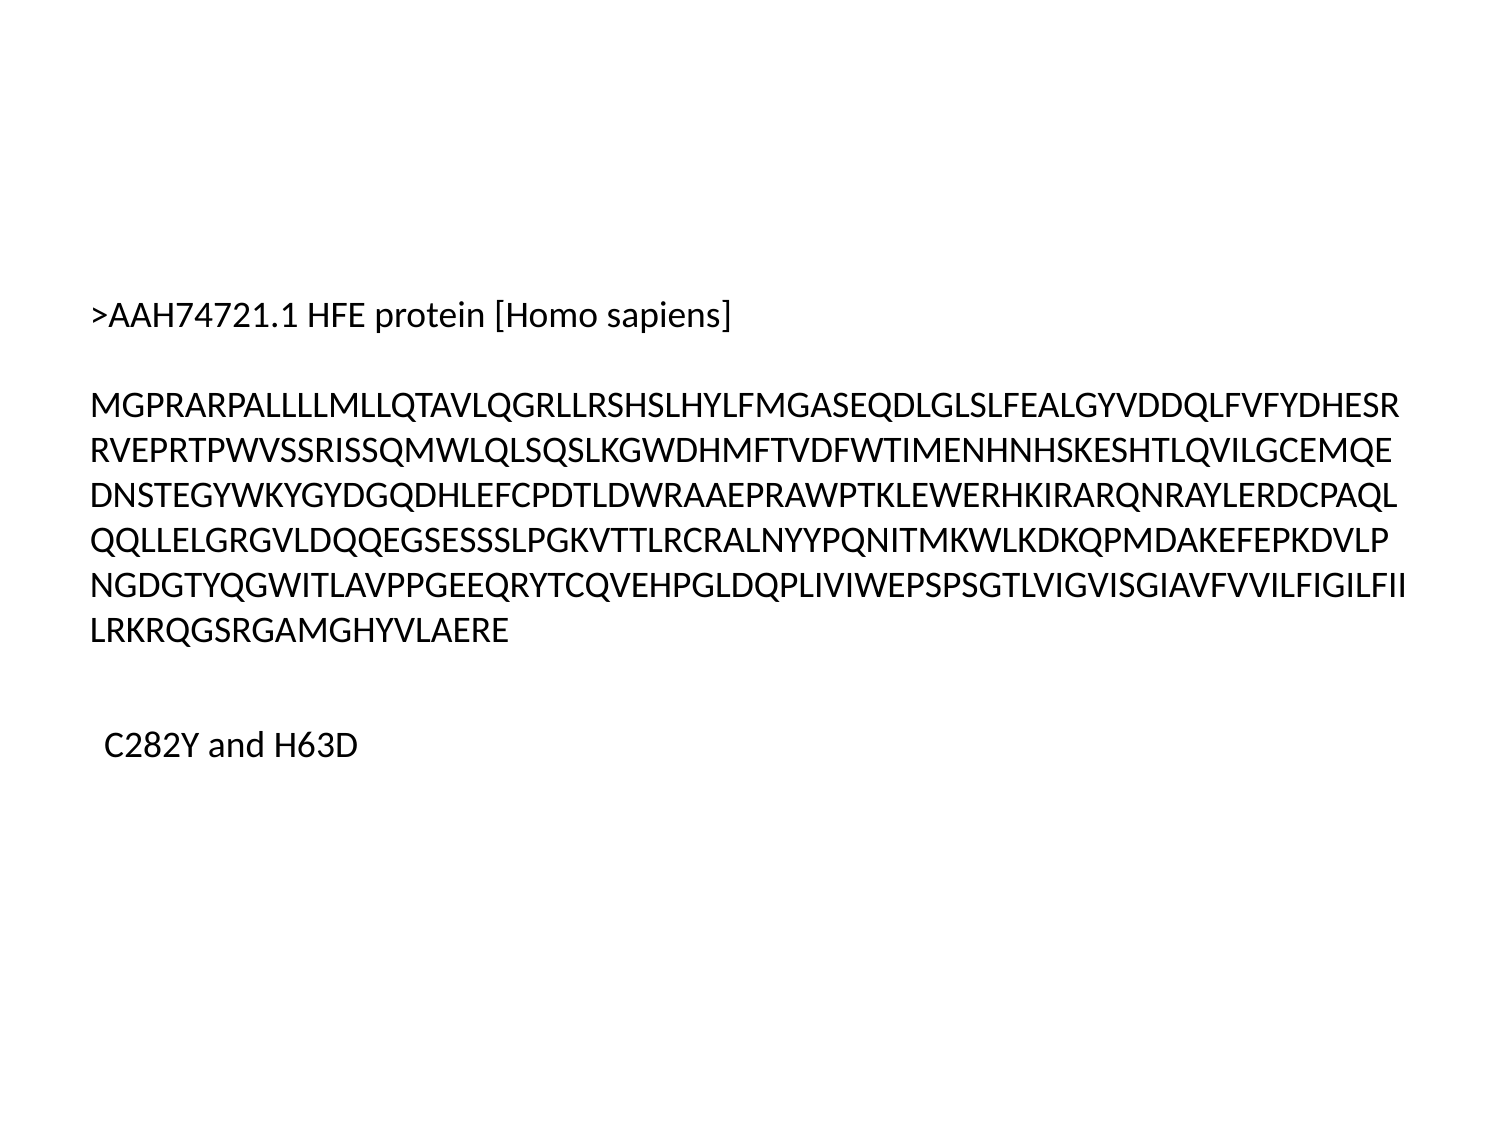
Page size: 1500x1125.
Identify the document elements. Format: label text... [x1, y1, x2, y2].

text_box C282Y and H63D [89, 712, 374, 773]
text_box >AAH74721.1 HFE protein [Homo sapiens] MGPRARPALLLLMLLQTAVLQGRLLRSHSLHYLFMGASEQDLGLSLFEALGYVDDQLFVFYDHESRRVEPRTPWVSSRISSQMWLQLSQSLKGWDHMFTVDFWTIMENHNHSKESHTLQVILGCEMQEDNSTEGYWKYGYDGQDHLEFCPDTLDWRAAEPRAWPTKLEWERHKIRARQNRAYLERDCPAQLQQLLELGRGVLDQQEGSESSSLPGKVTTLRCRALNYYPQNITMKWLKDKQPMDAKEFEPKDVLPNGDGTYQGWITLAVPPGEEQRYTCQVEHPGLDQPLIVIWEPSPSGTLVIGVISGIAVFVVILFIGILFIILRKRQGSRGAMGHYVLAERE [74, 282, 1425, 657]
